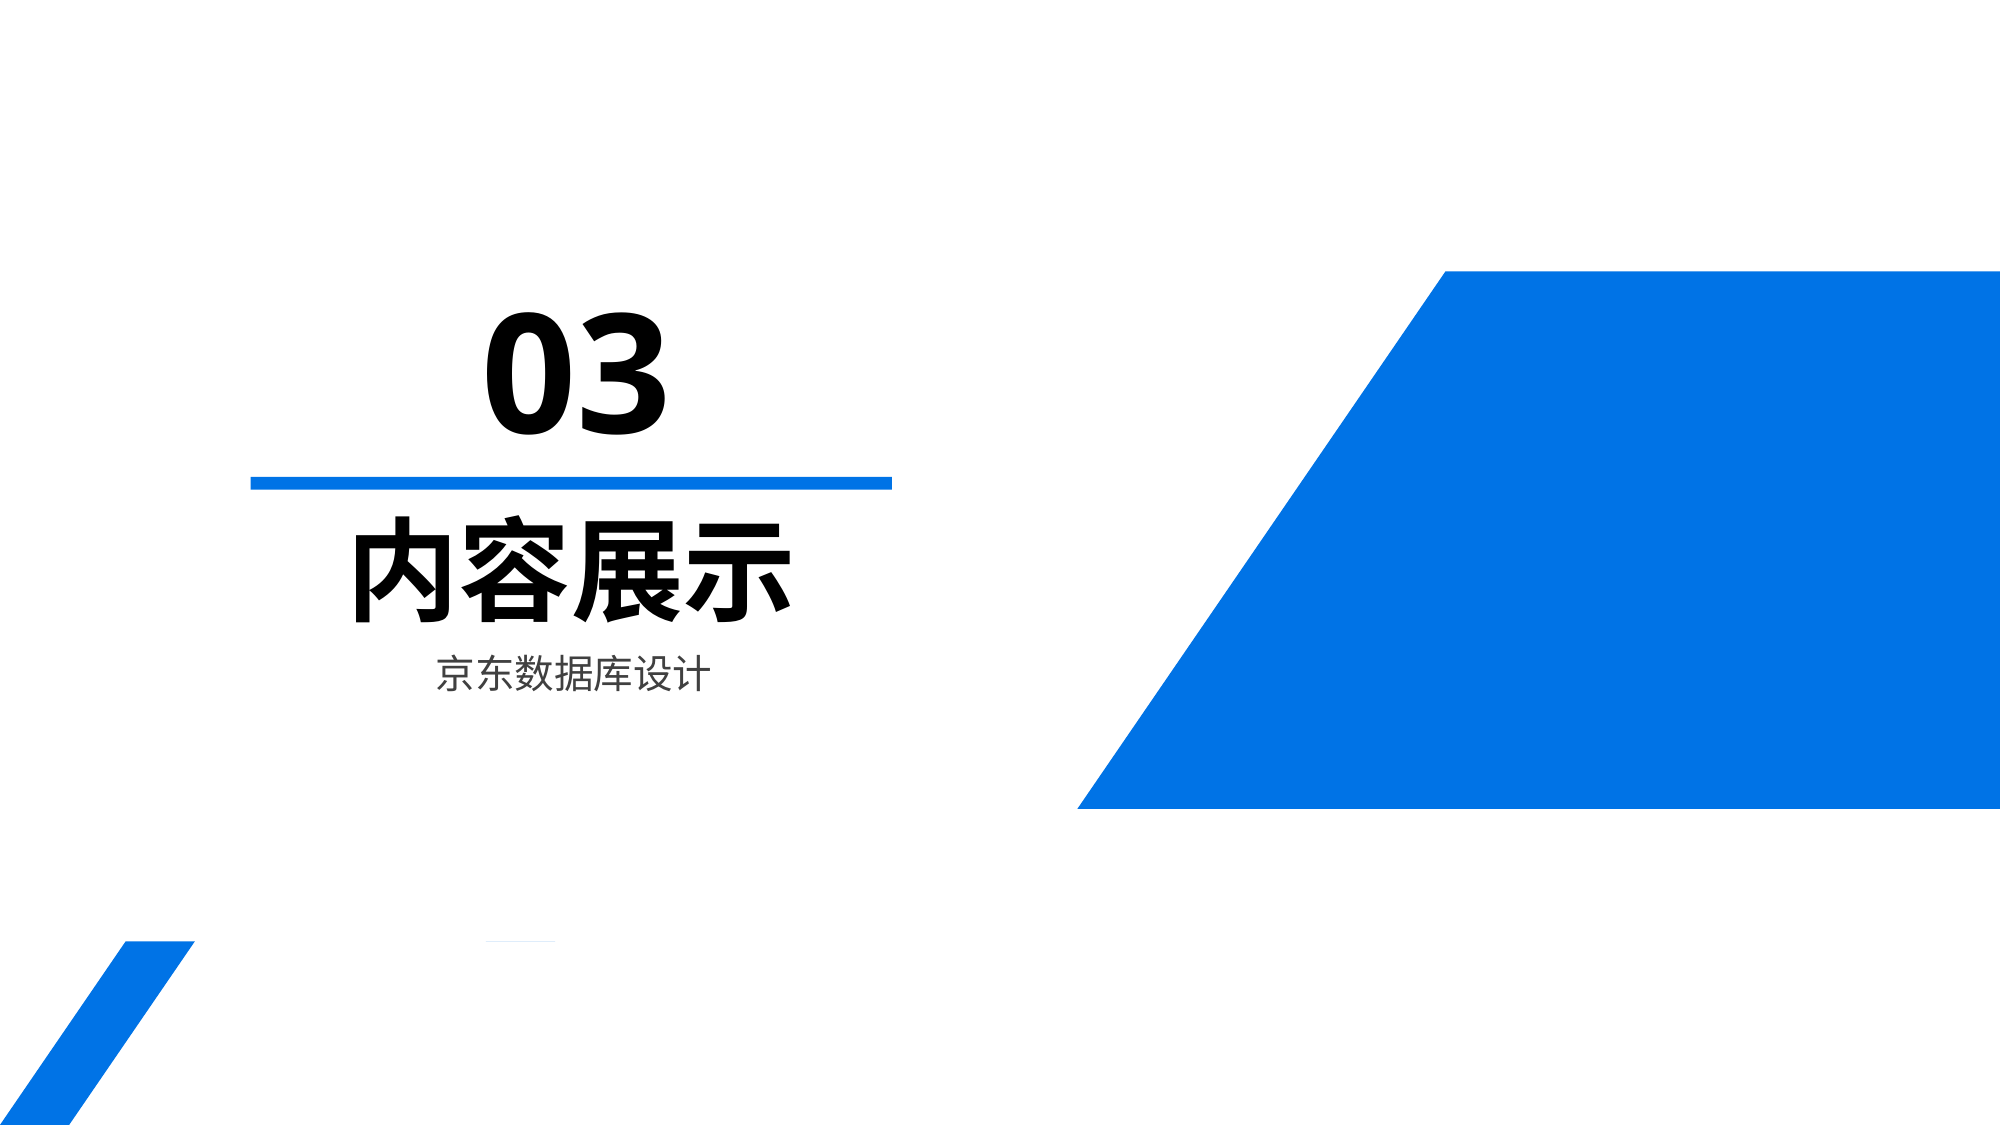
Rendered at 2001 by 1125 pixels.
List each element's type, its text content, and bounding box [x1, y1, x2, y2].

text_box 03 [155, 259, 998, 475]
text_box [0, 940, 197, 1125]
text_box [1075, 270, 2000, 810]
text_box [250, 476, 893, 491]
text_box 内容展示 [150, 492, 993, 643]
text_box 京东数据库设计 [166, 641, 982, 705]
